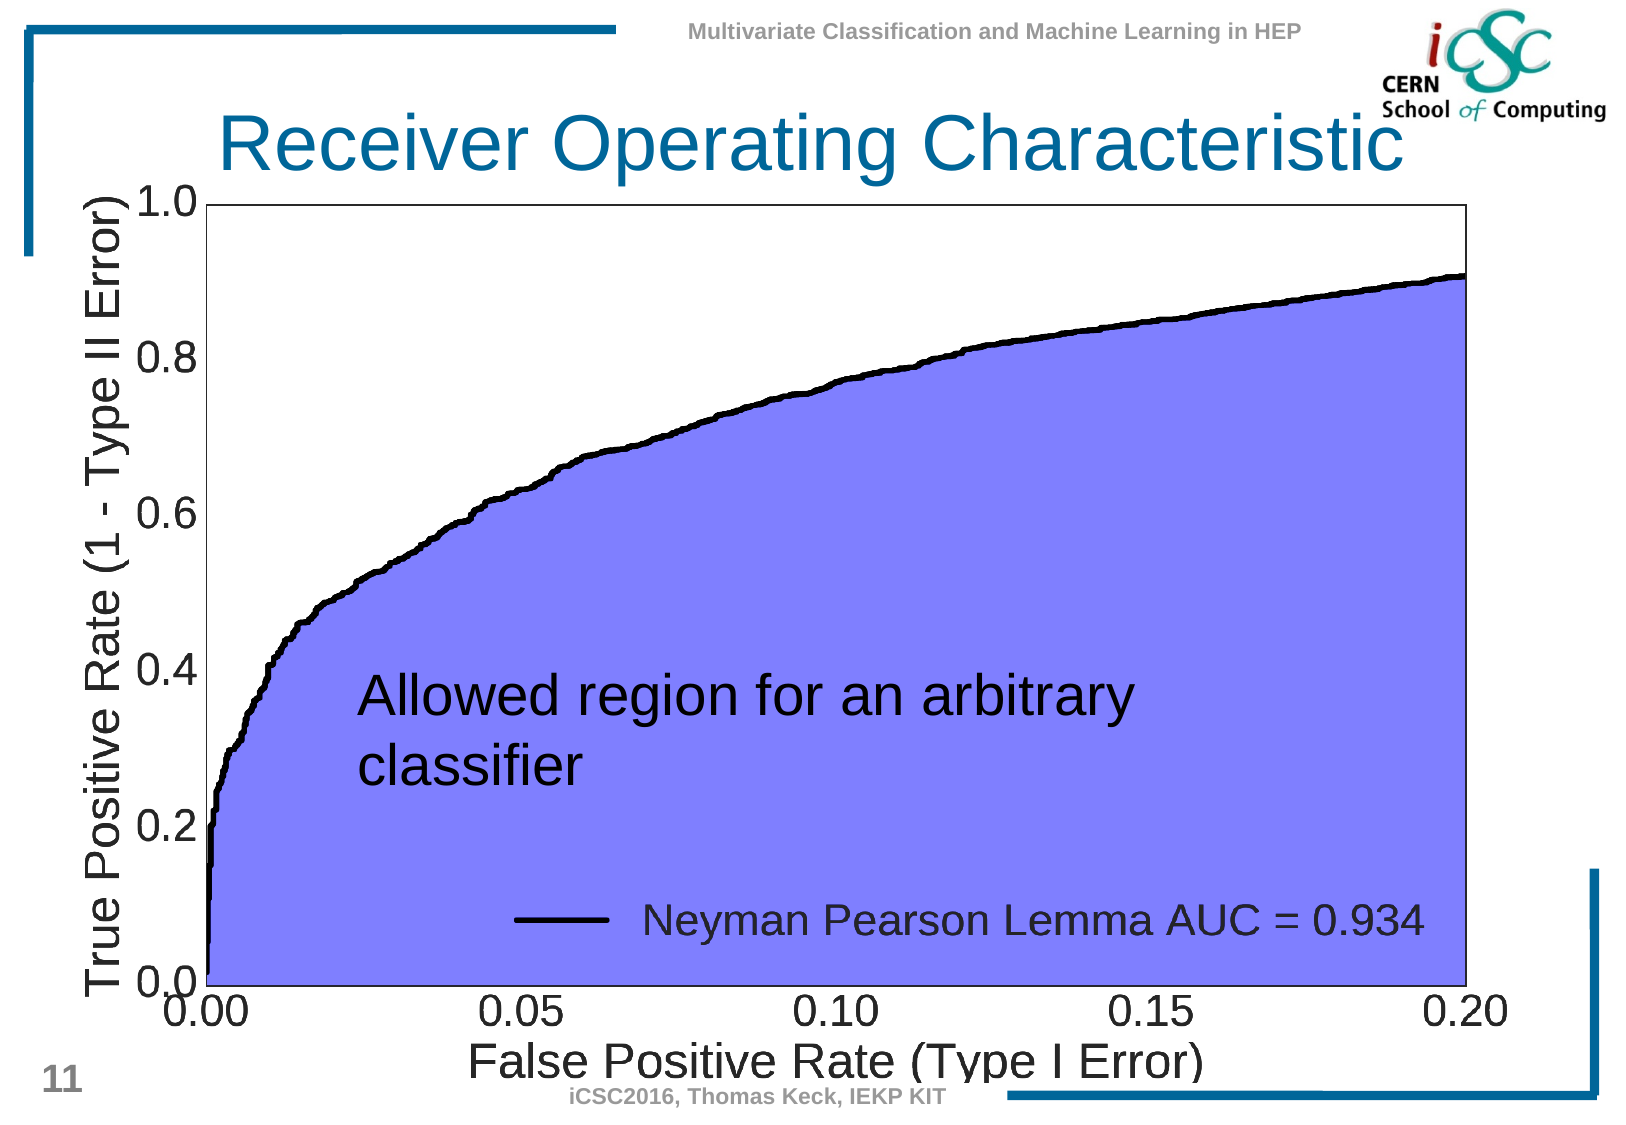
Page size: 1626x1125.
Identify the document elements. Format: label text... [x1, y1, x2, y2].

text_box Receiver Operating Characteristic [81, 44, 1543, 105]
picture [2, 8, 1625, 1083]
